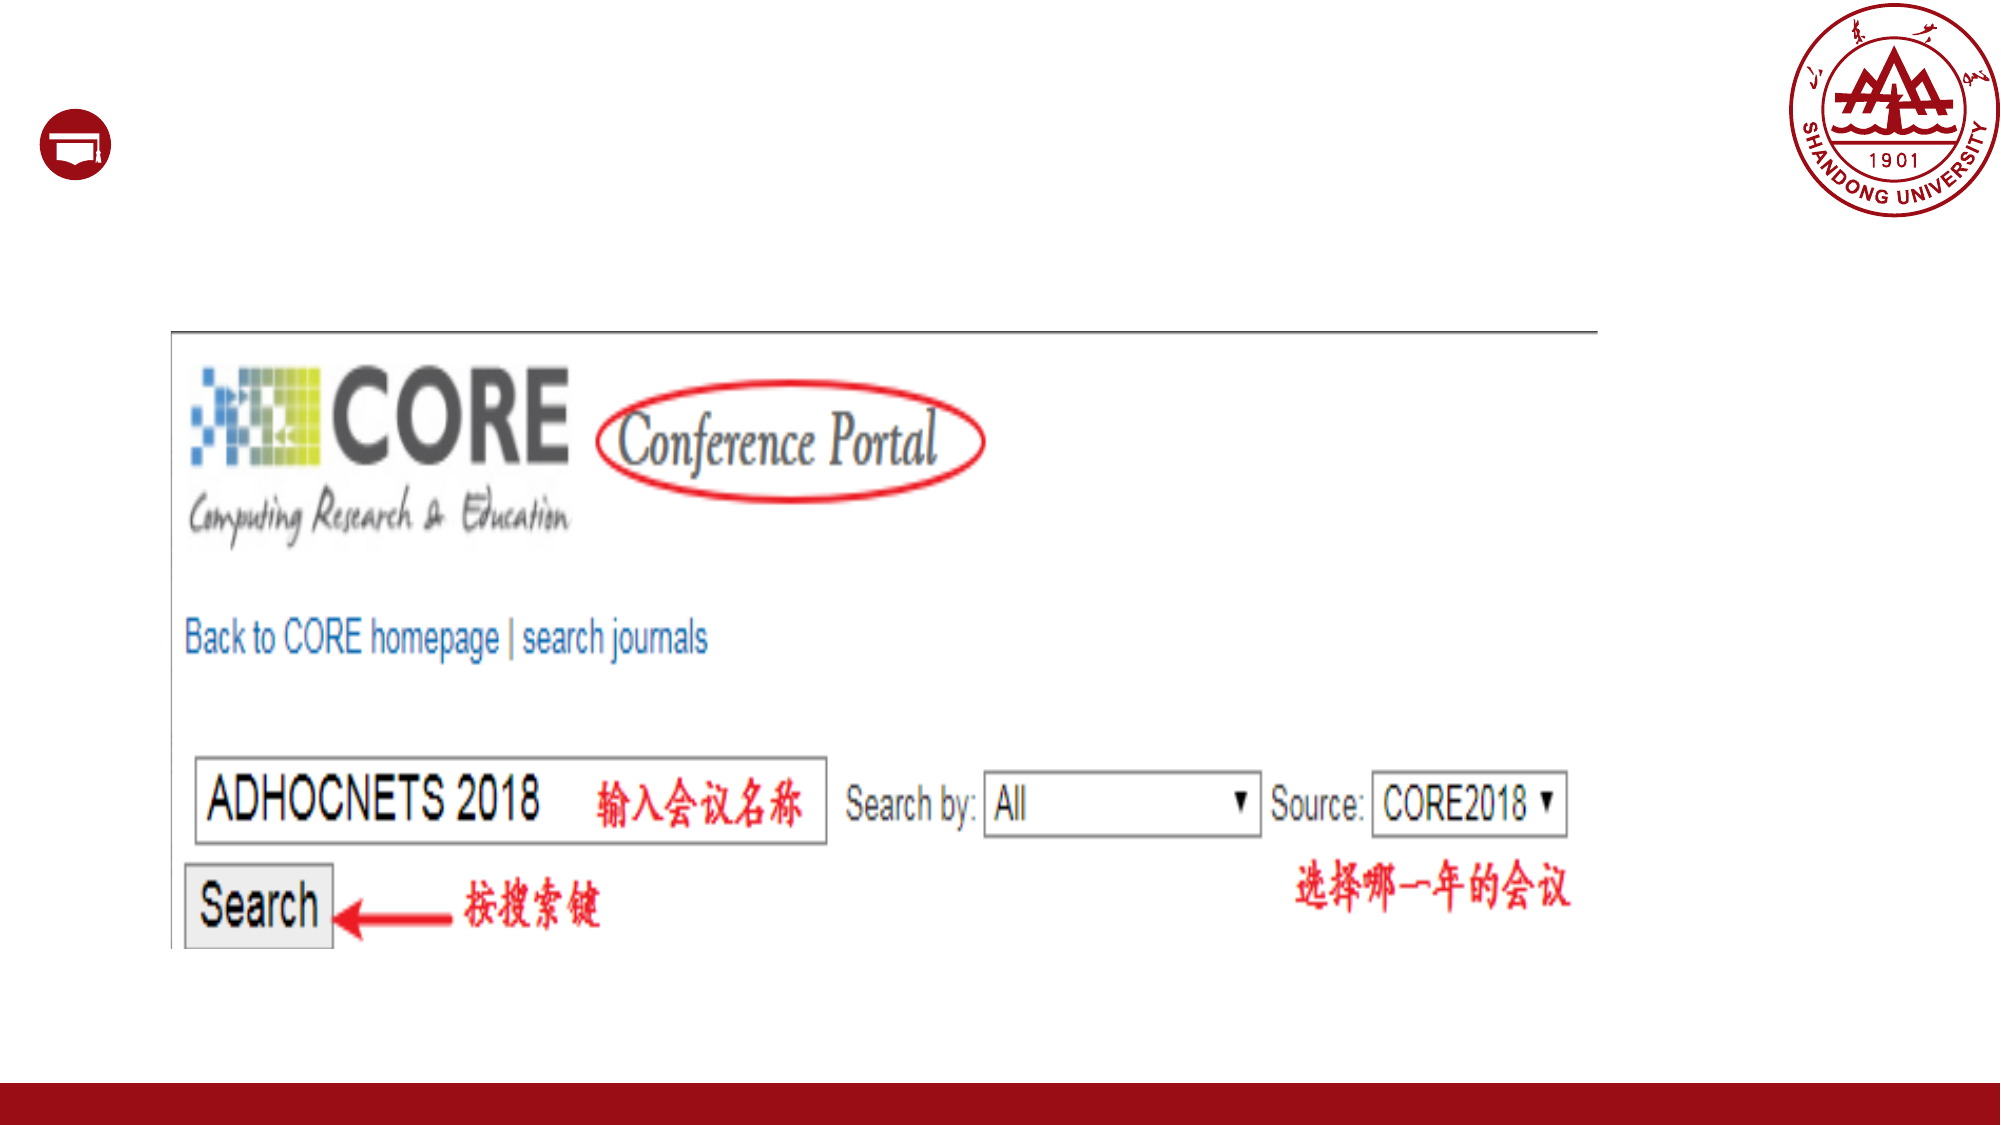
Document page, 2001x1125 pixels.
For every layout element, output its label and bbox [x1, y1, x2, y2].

picture [170, 331, 1598, 949]
